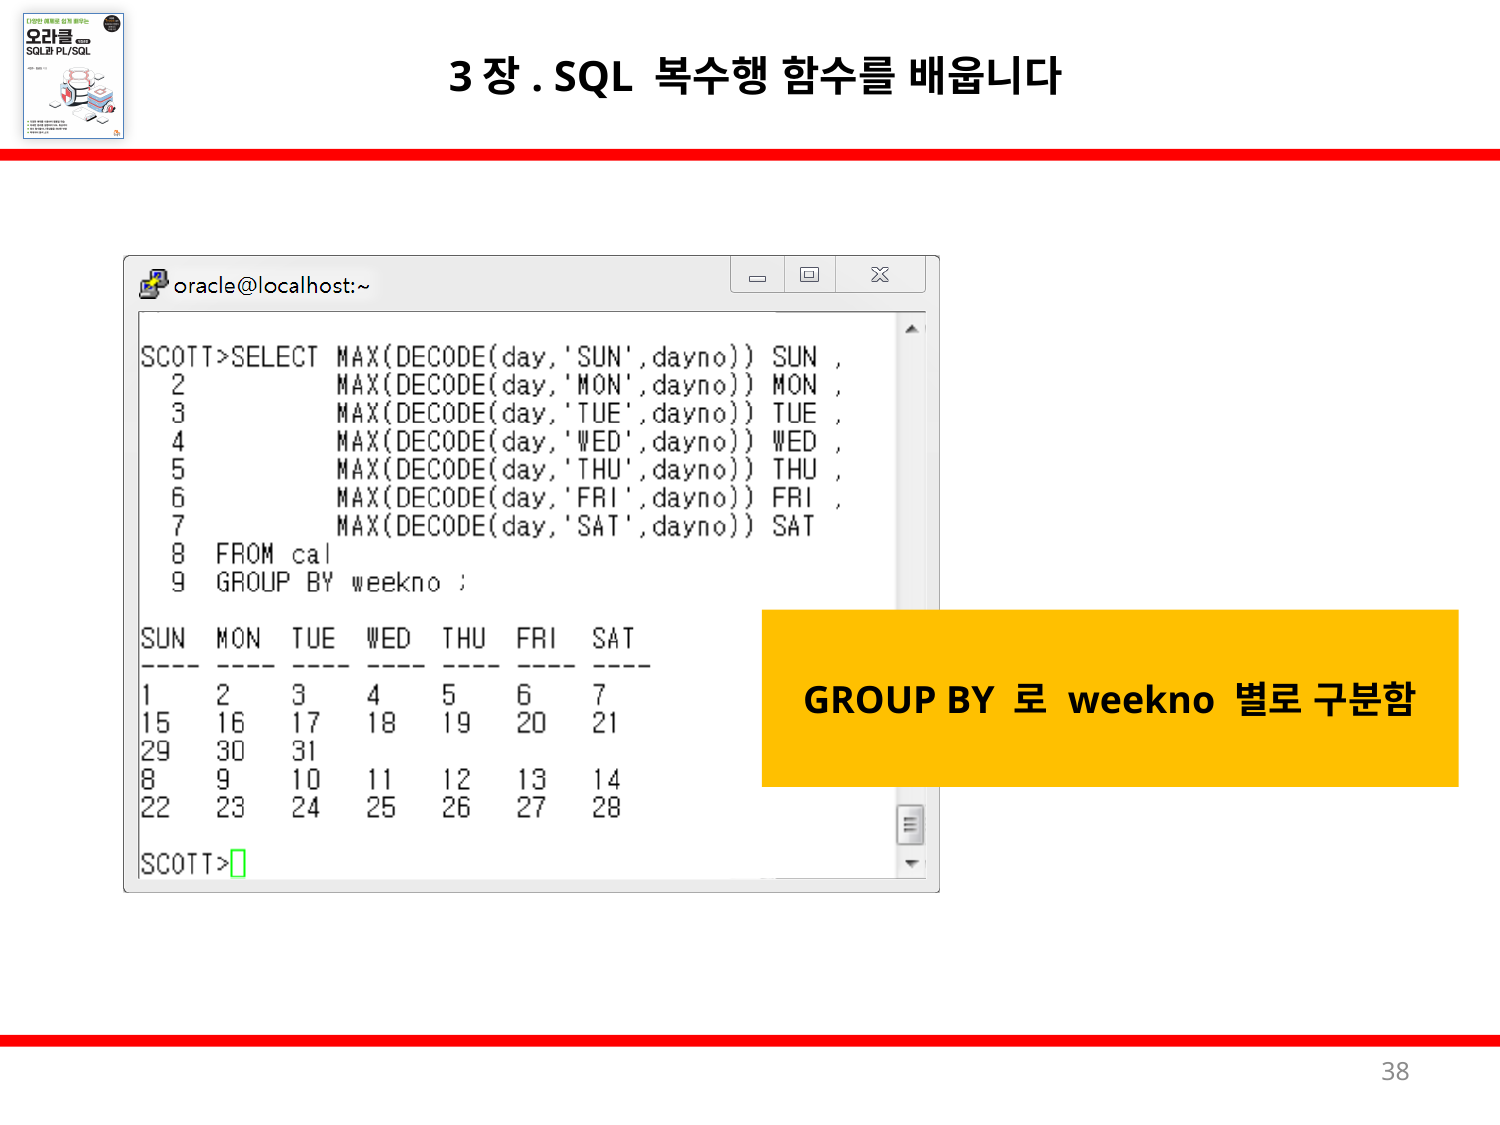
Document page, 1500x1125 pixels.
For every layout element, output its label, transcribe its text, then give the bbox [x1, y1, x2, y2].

text_box GROUP BY 로 weekno 별로 구분함 [944, 608, 1461, 789]
text_box 3장. SQL 복수행 함수를 배웁니다 [252, 0, 1260, 151]
slide_number 38 [1074, 1042, 1425, 1103]
text_box [0, 1033, 1500, 1049]
picture [123, 255, 940, 893]
text_box [0, 147, 1500, 163]
picture [23, 13, 125, 140]
